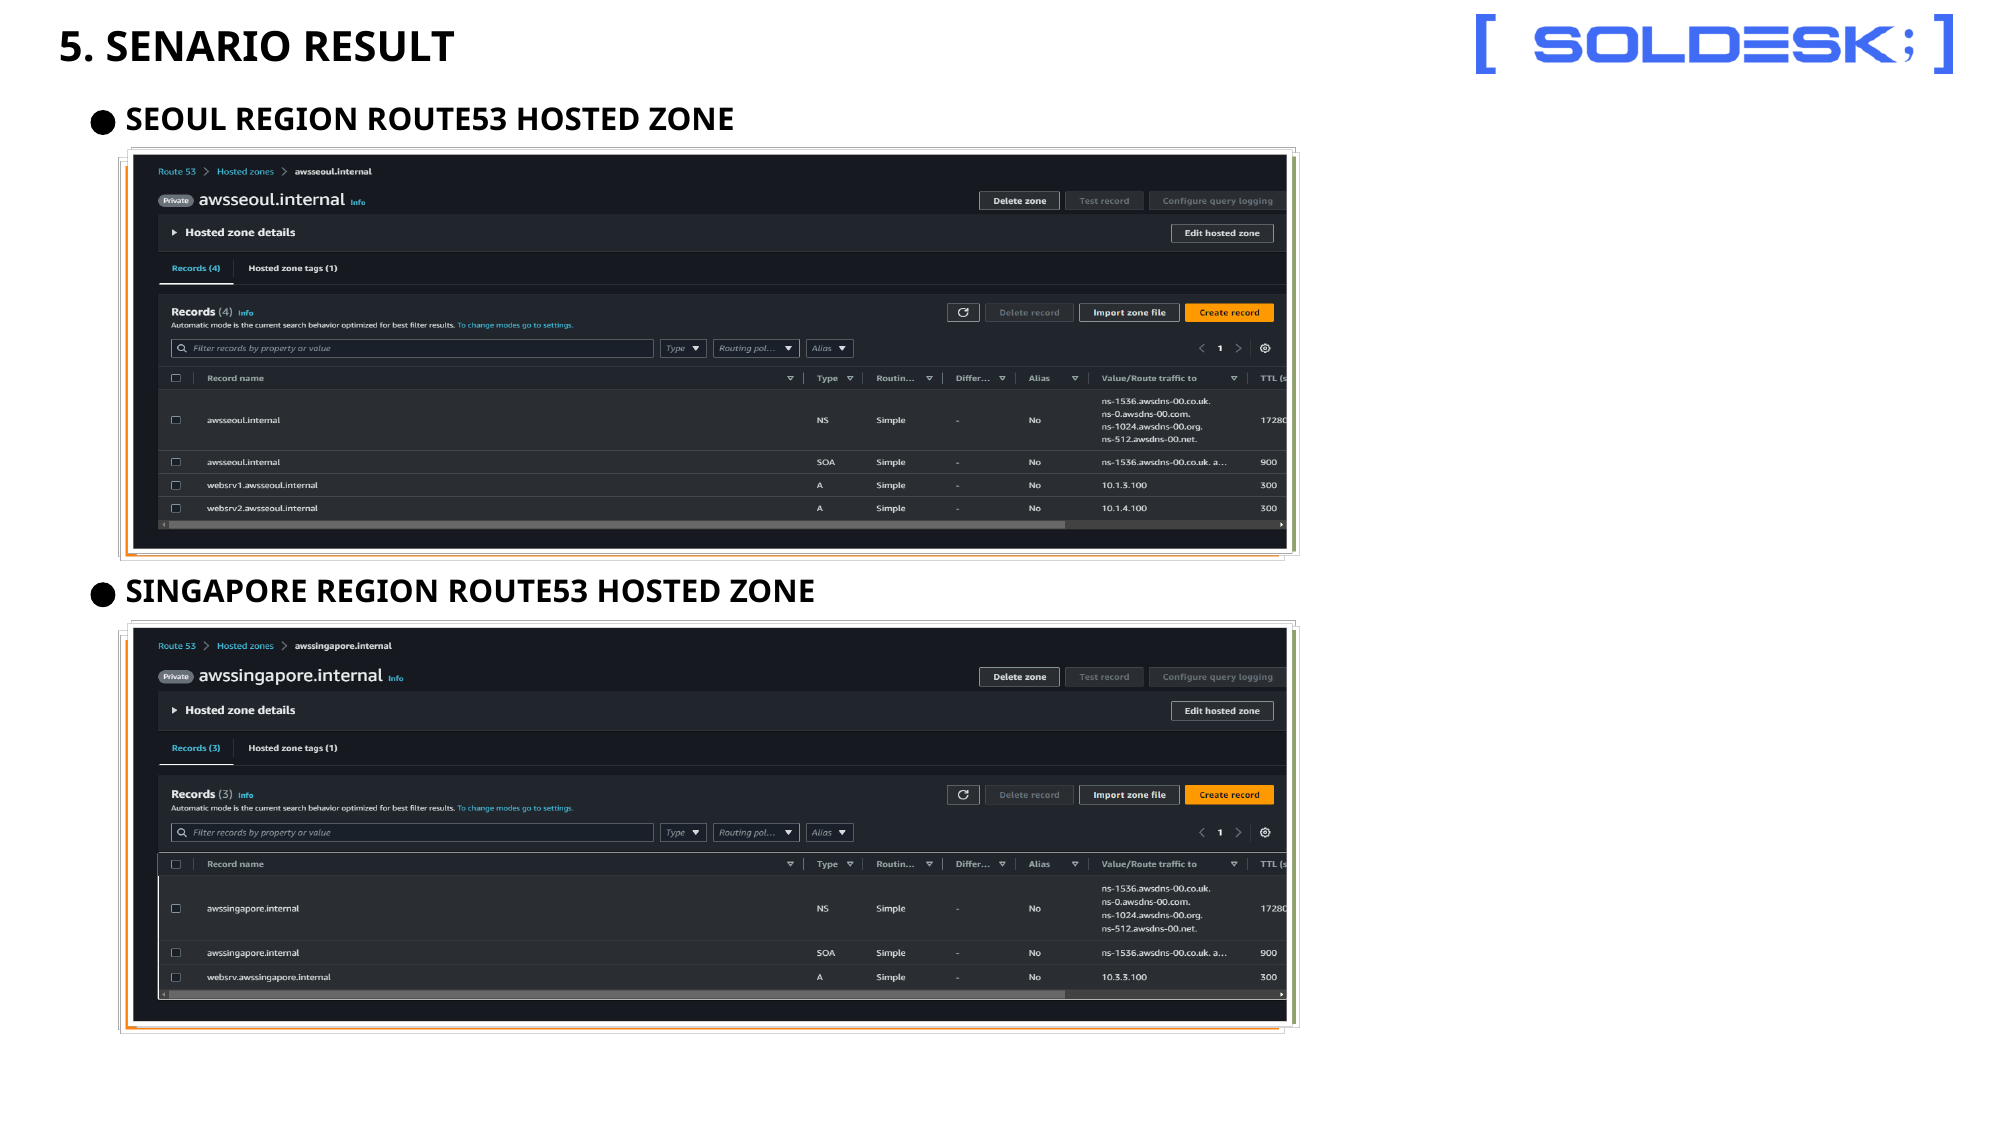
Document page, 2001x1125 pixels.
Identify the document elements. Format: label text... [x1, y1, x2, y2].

text_box ● SEOUL REGION ROUTE53 HOSTED ZONE [88, 88, 1920, 148]
picture [1476, 14, 1953, 74]
picture [118, 147, 1300, 561]
text_box ● SINGAPORE REGION ROUTE53 HOSTED ZONE [88, 560, 1920, 620]
text_box 5. SENARIO RESULT [58, 0, 1949, 89]
picture [118, 619, 1300, 1034]
